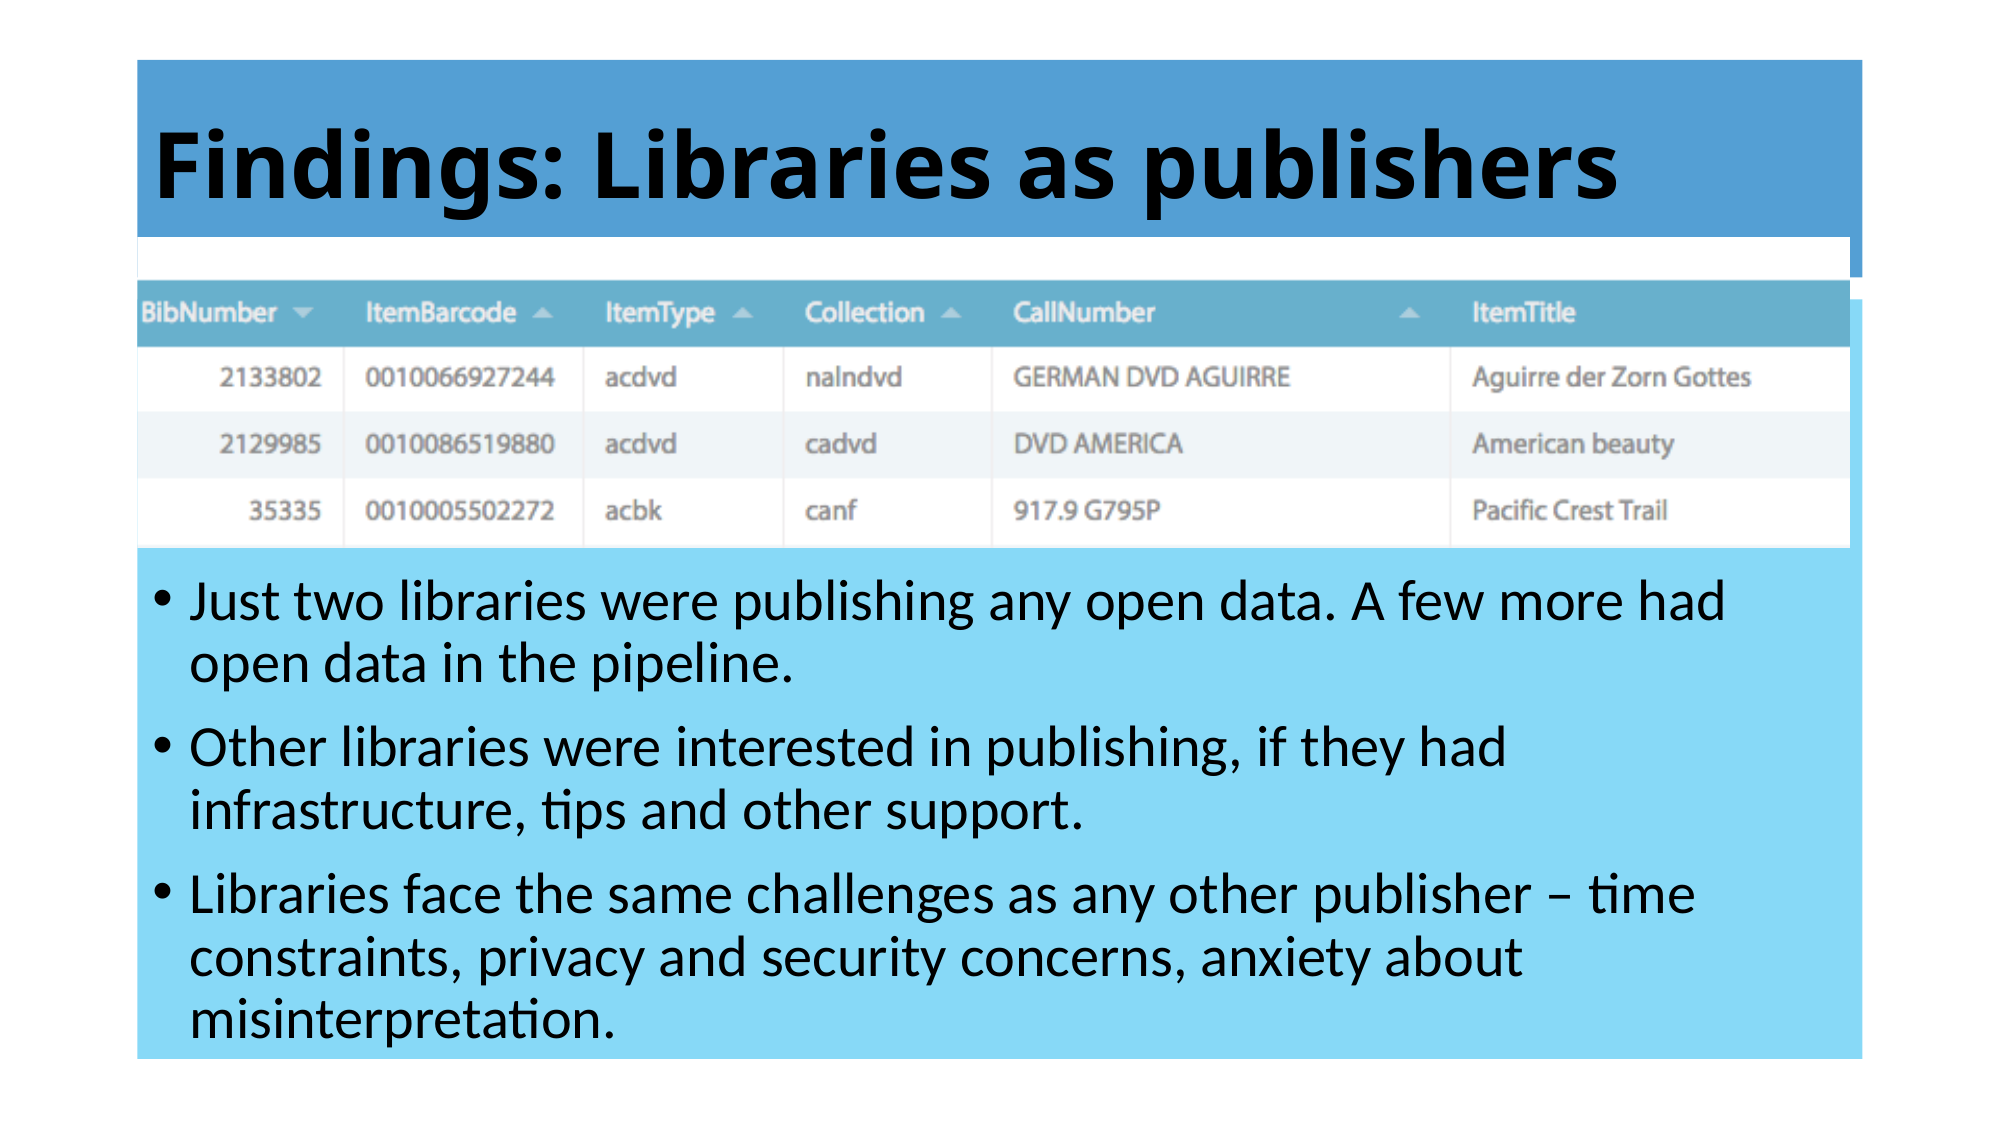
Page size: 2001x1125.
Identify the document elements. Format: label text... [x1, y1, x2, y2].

list Just two libraries were publishing any open data. A few more had open data in the pipeline. Other libraries were interested in publishing, if they had infrastructure, tips and other support. Libraries face the same challenges as any other publisher – time constraints, privacy and security concerns, anxiety about misinterpretation. [137, 299, 1863, 1059]
title Findings: Libraries as publishers [137, 59, 1863, 278]
picture [137, 237, 1850, 548]
